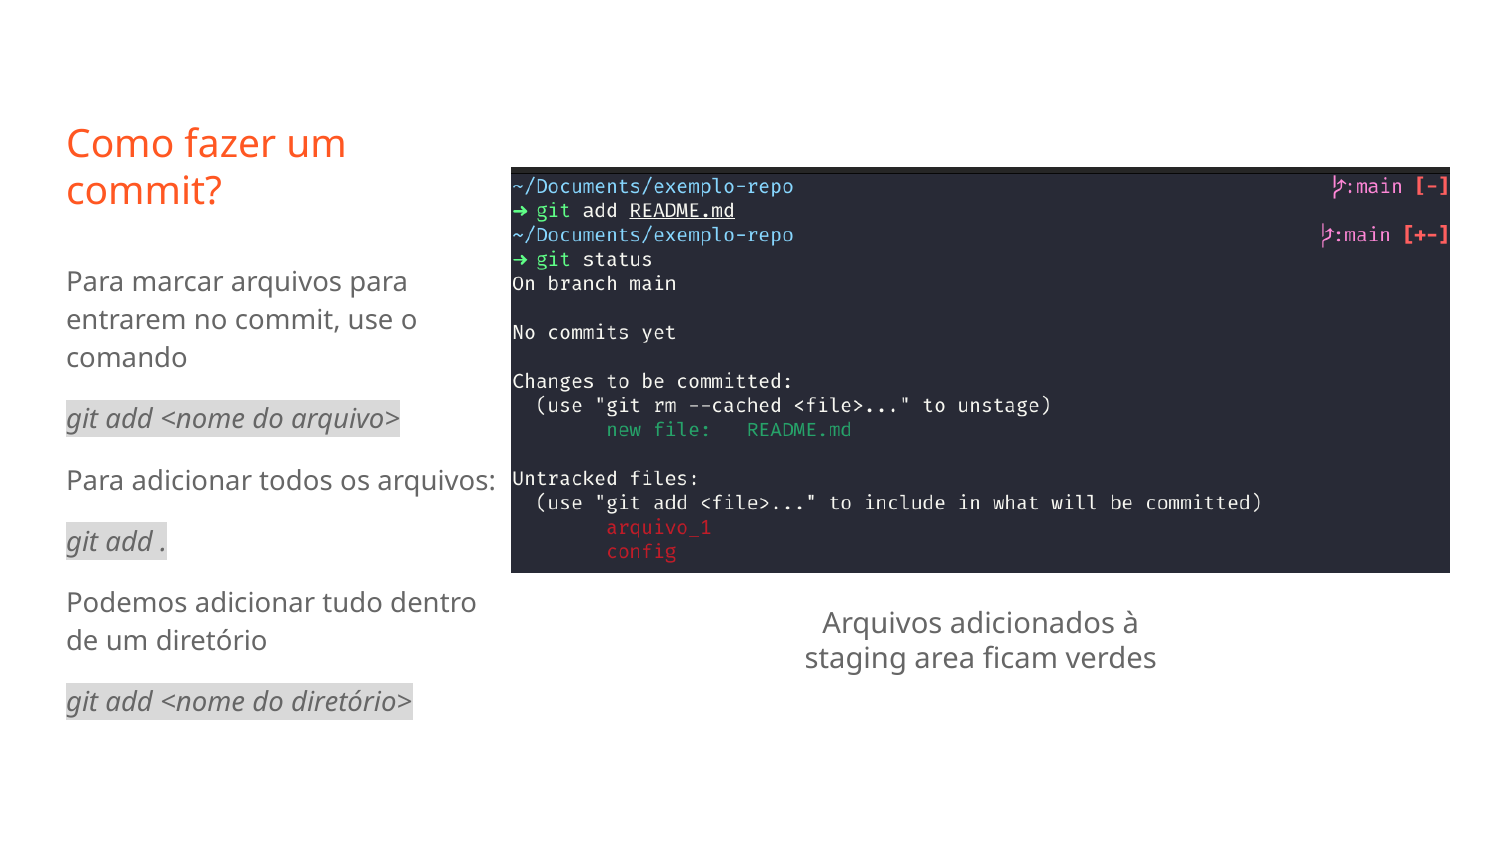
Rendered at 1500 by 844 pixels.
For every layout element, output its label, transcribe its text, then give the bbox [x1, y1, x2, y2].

list Para marcar arquivos para entrarem no commit, use o comando git add <nome do arquivo> Para adicionar todos os arquivos: git add . Podemos adicionar tudo dentro de um diretório git add <nome do diretório> [51, 244, 512, 750]
text_box Arquivos adicionados à staging area ficam verdes [772, 589, 1189, 690]
picture [511, 167, 1451, 573]
title Como fazer um commit? [51, 103, 512, 228]
